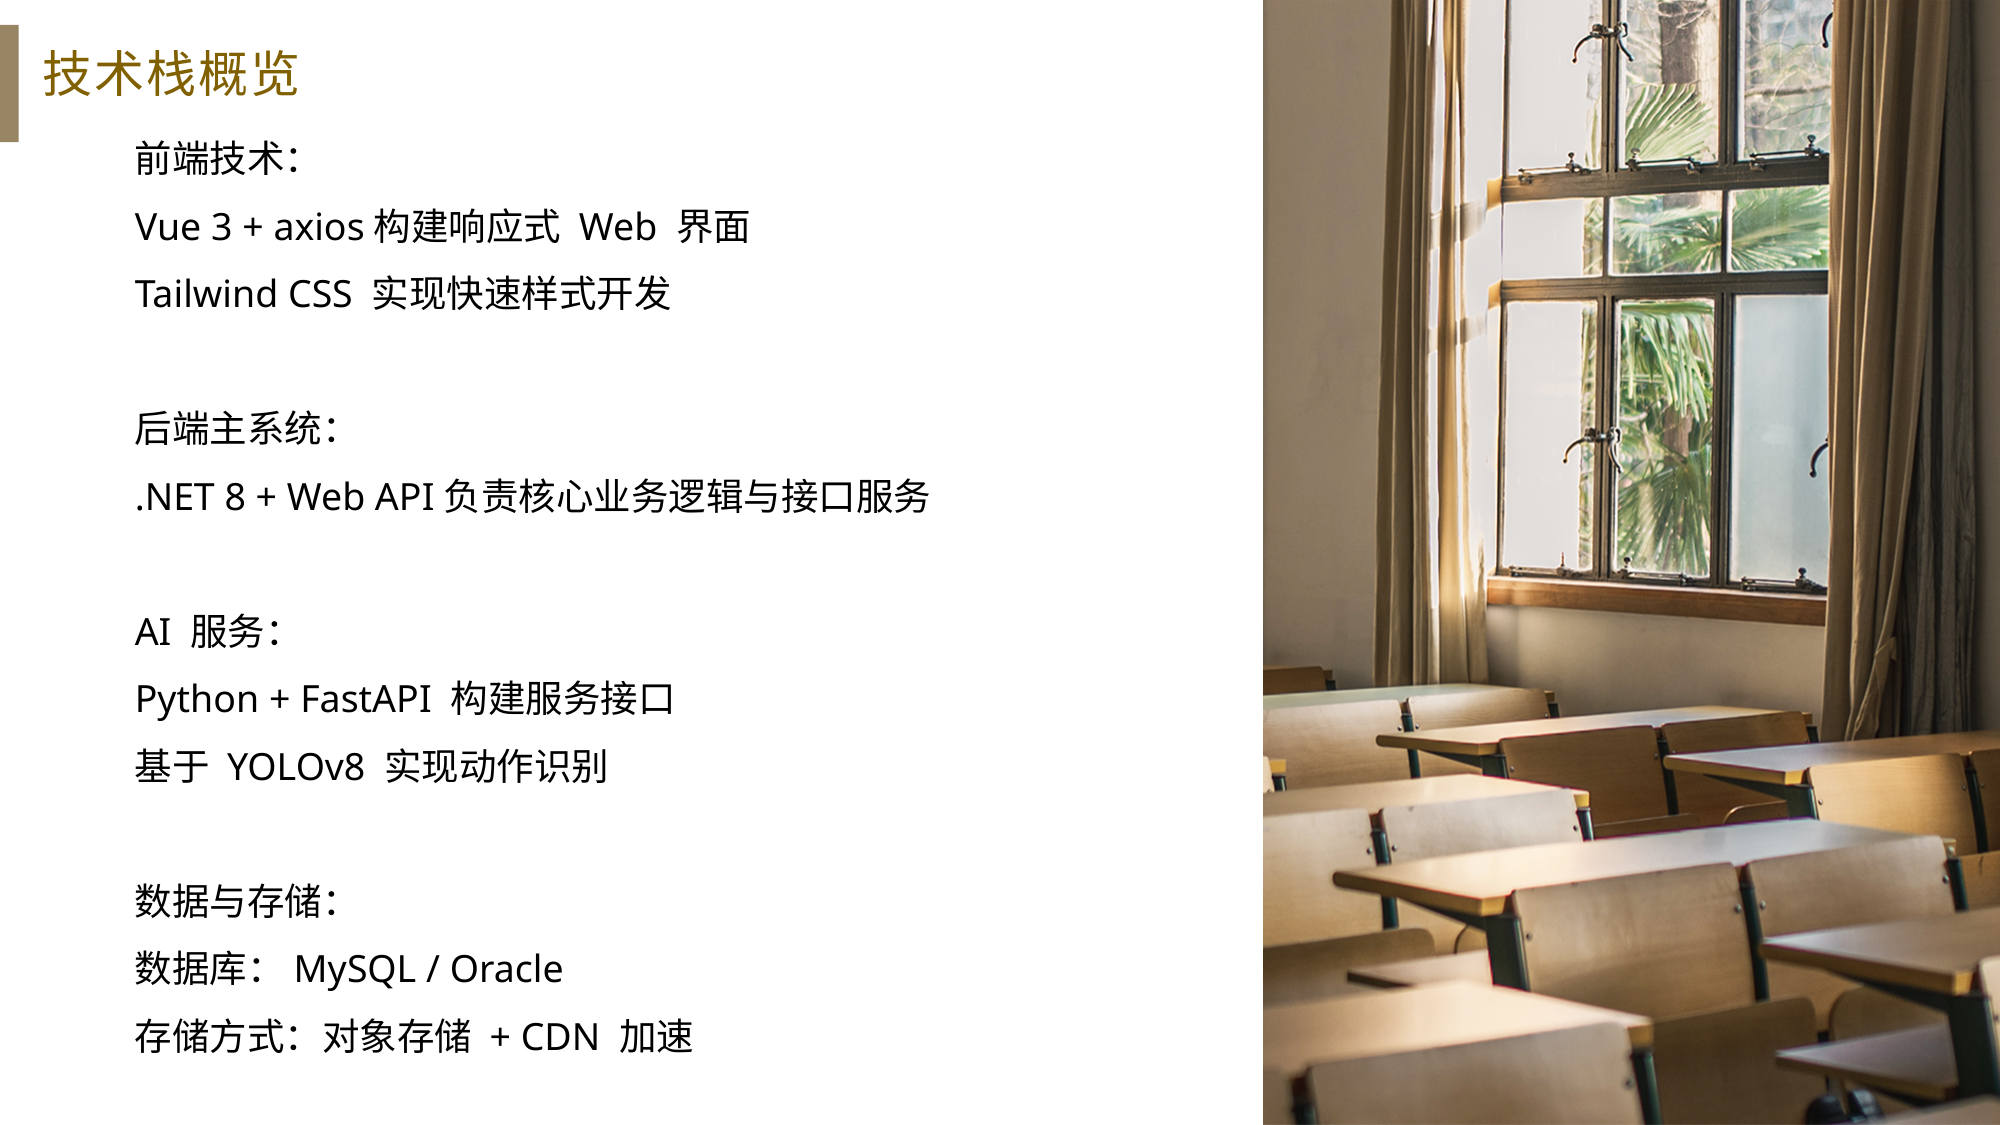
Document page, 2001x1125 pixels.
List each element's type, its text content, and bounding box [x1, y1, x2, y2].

text_box 前端技术： Vue 3 + axios构建响应式 Web 界面 Tailwind CSS 实现快速样式开发 后端主系统： .NET 8 + Web API负责核心业务逻辑与接口服务 AI 服务： Python + FastAPI 构建服务接口 基于 YOLOv8 实现动作识别 数据与存储： 数据库：MySQL / Oracle 存储方式：对象存储 + CDN 加速 [119, 105, 1121, 1066]
text_box 技术栈概览 [27, 23, 959, 111]
picture [1262, 0, 2000, 1125]
text_box [0, 24, 20, 143]
